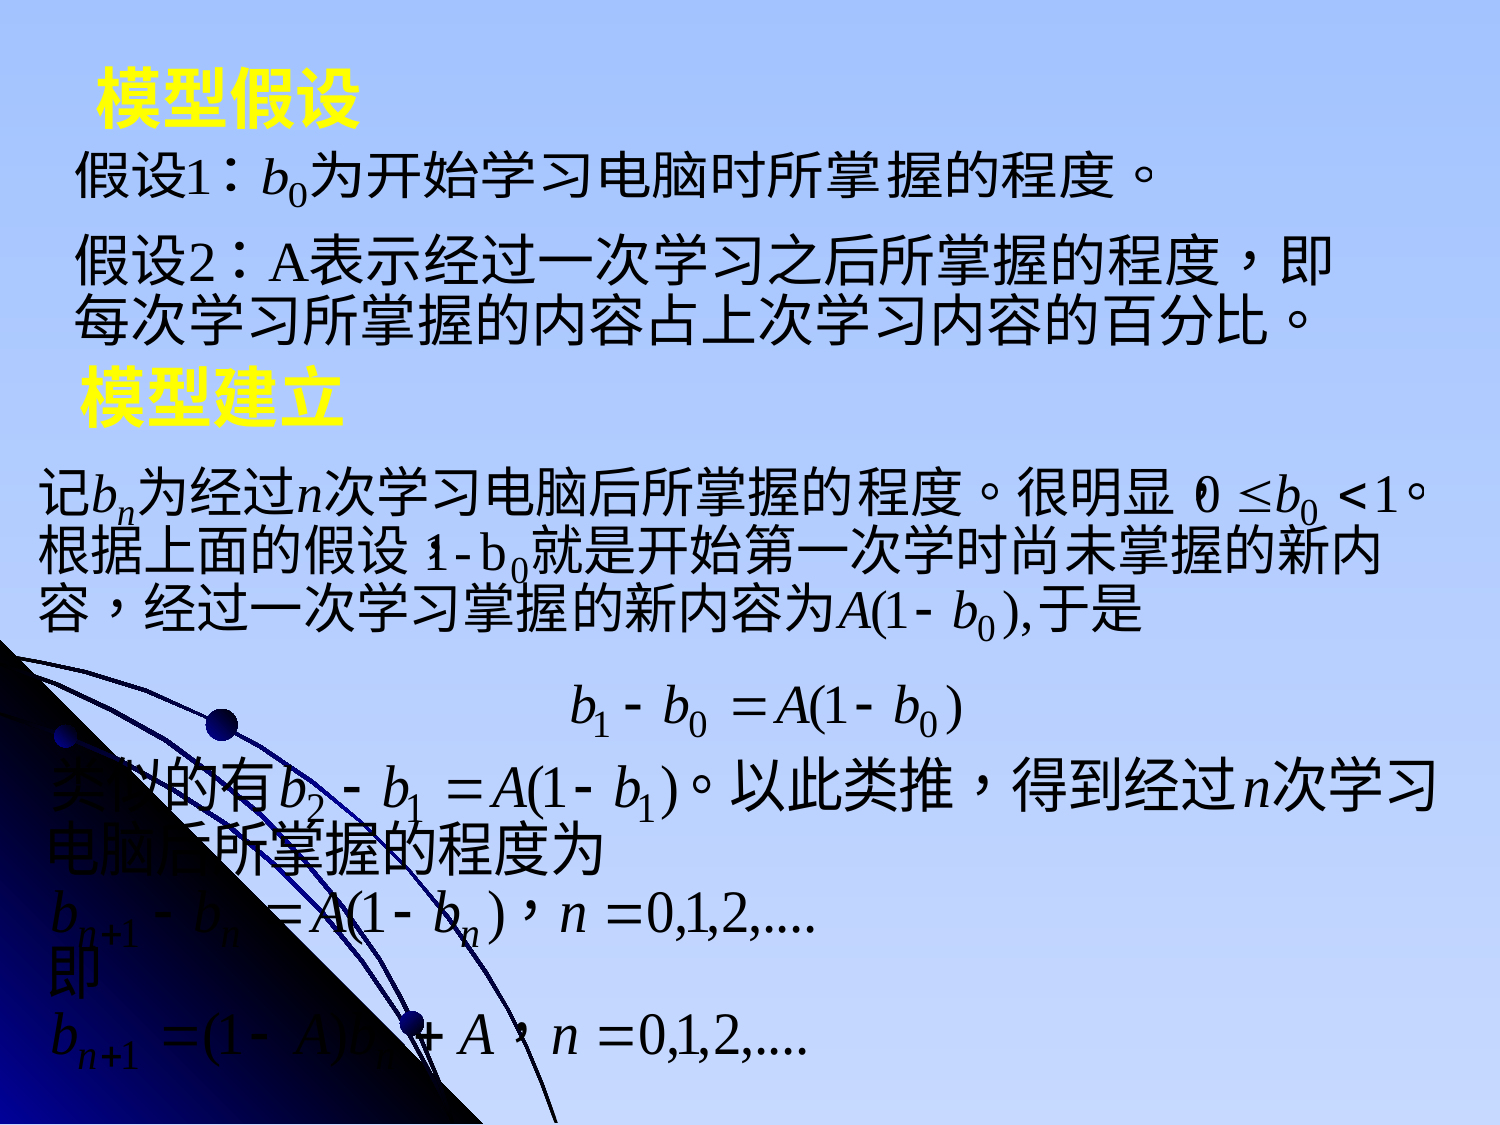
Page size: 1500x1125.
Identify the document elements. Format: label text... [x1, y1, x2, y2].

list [560, 668, 975, 738]
text_box 模型建立 [64, 369, 374, 443]
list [64, 136, 1152, 219]
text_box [40, 739, 1448, 1083]
title 模型假设 [74, 44, 385, 135]
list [64, 219, 1341, 362]
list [29, 455, 1424, 658]
